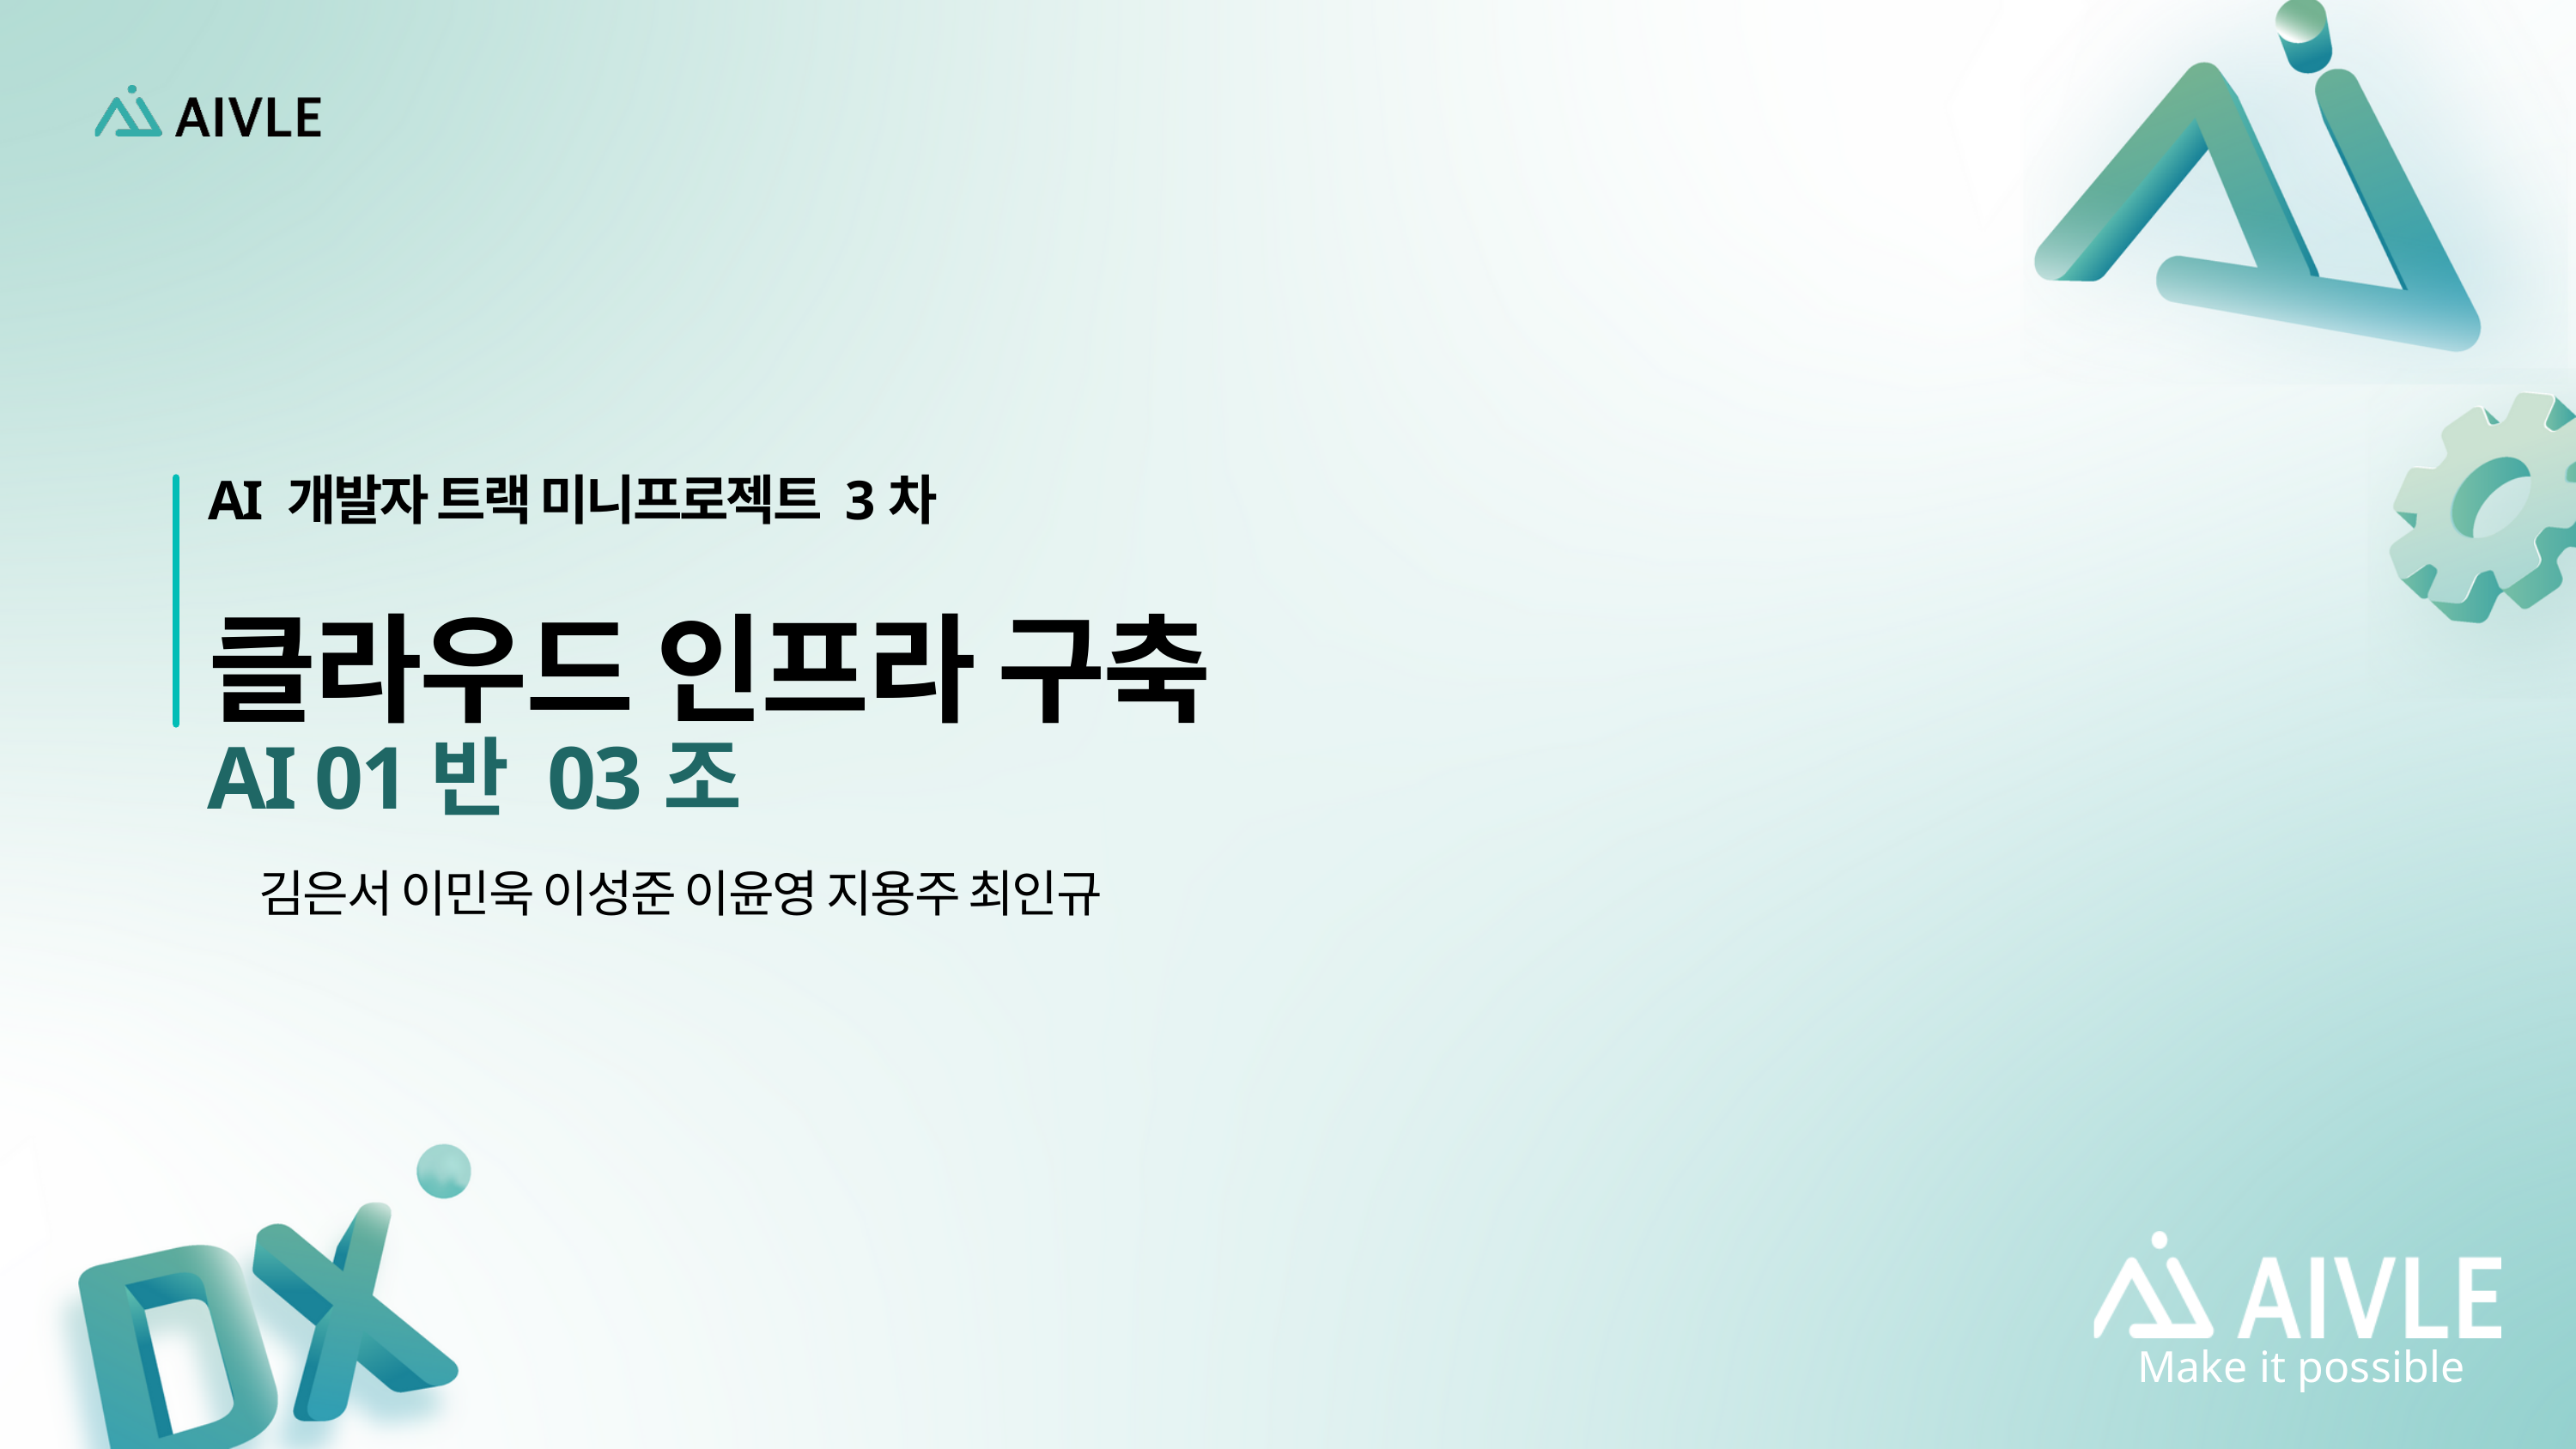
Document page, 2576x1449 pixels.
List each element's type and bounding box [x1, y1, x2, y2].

text_box [2093, 1231, 2502, 1339]
text_box [0, 0, 2576, 1449]
text_box [172, 474, 180, 728]
text_box [2063, 1338, 2541, 1449]
text_box [207, 467, 1951, 767]
text_box [207, 724, 1097, 865]
text_box [94, 84, 321, 137]
